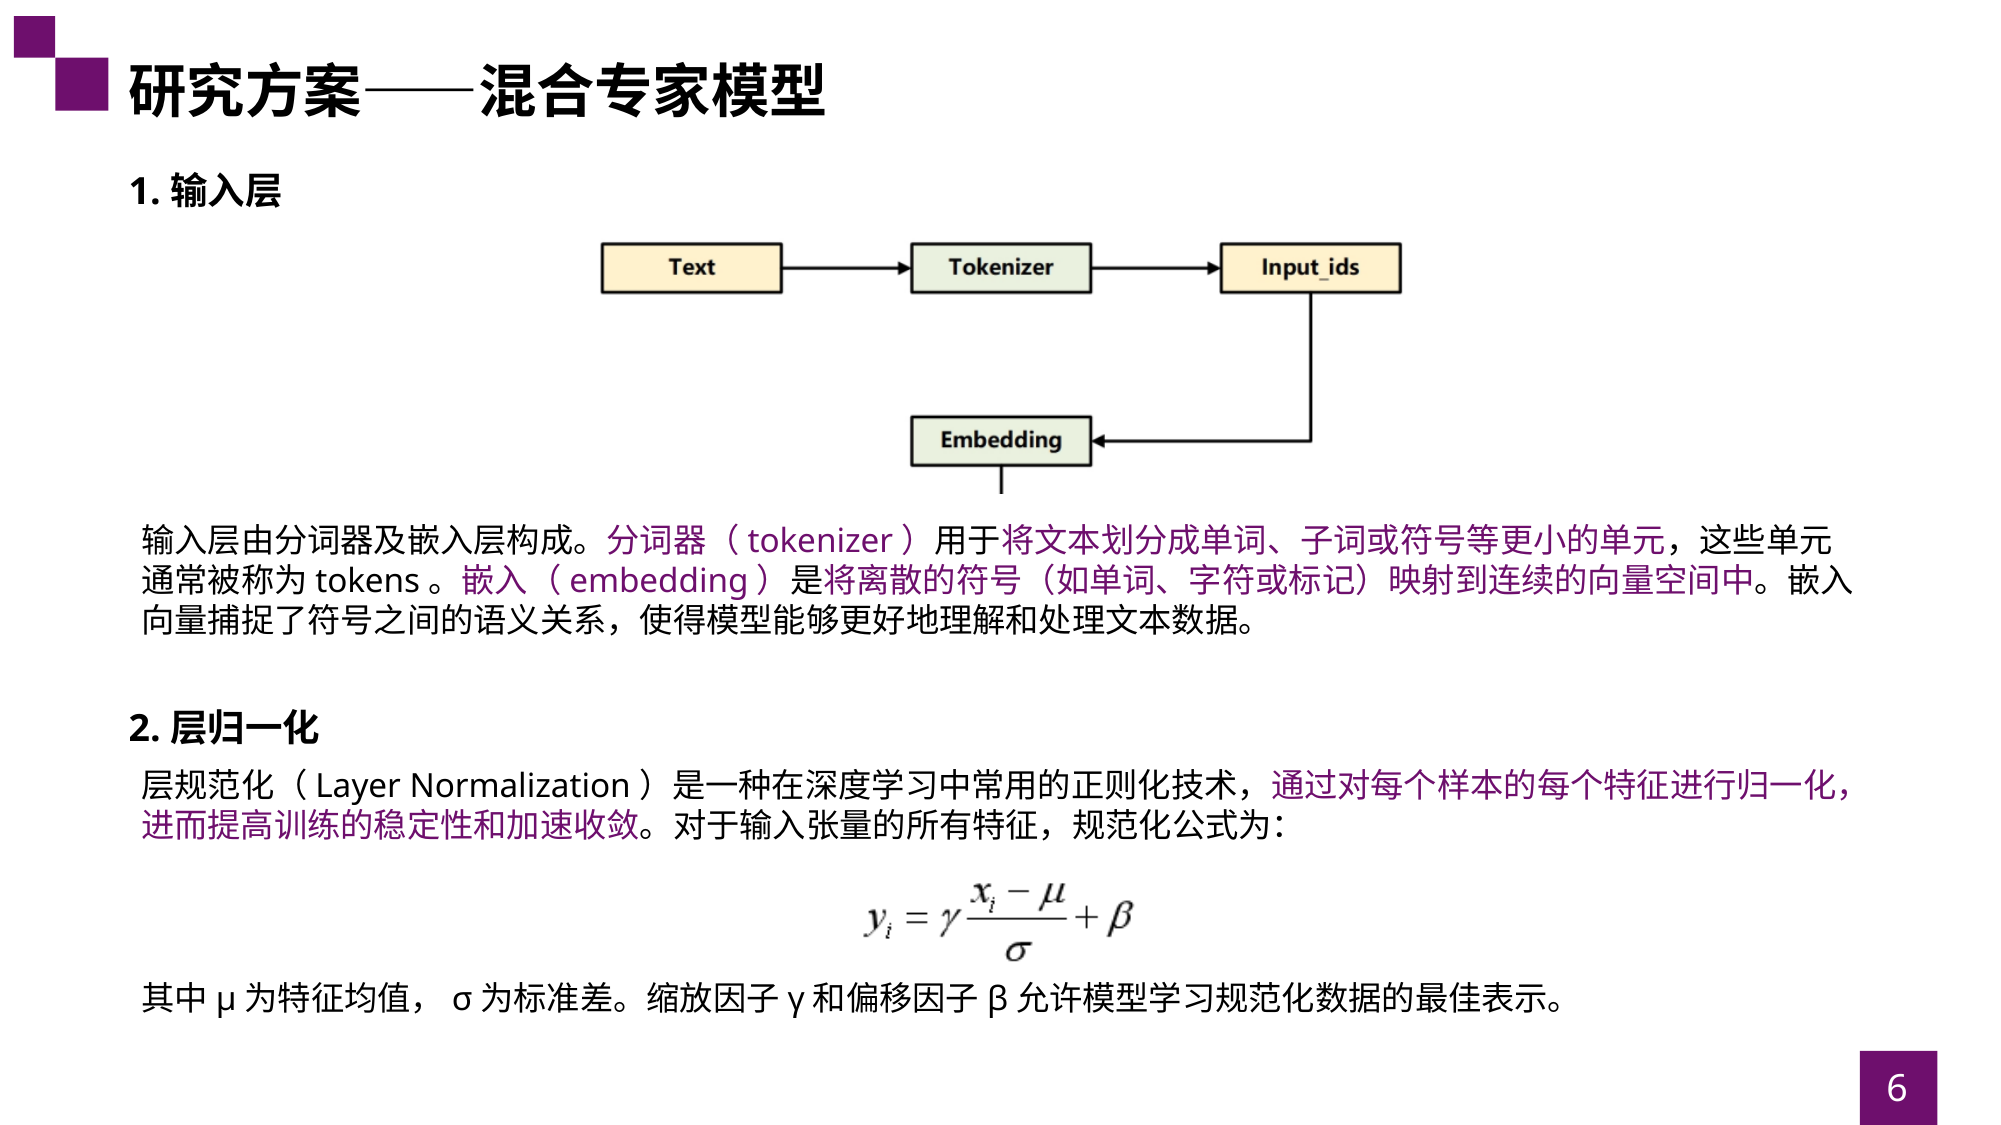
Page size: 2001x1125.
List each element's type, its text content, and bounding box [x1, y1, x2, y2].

text_box 其中μ为特征均值，σ为标准差。缩放因子γ和偏移因子β允许模型学习规范化数据的最佳表示。 [126, 969, 1860, 1024]
text_box 输入层由分词器及嵌入层构成。分词器（tokenizer）用于将文本划分成单词、子词或符号等更小的单元，这些单元通常被称为tokens。嵌入（embedding）是将离散的符号（如单词、字符或标记）映射到连续的向量空间中。嵌入向量捕捉了符号之间的语义关系，使得模型能够更好地理解和处理文本数据。 [126, 511, 1874, 647]
text_box 1.输入层 [114, 159, 506, 220]
text_box [54, 57, 109, 112]
text_box 层规范化（Layer Normalization）是一种在深度学习中常用的正则化技术，通过对每个样本的每个特征进行归一化，进而提高训练的稳定性和加速收敛。对于输入张量的所有特征，规范化公式为： [126, 757, 1874, 852]
text_box 6 [1871, 1056, 1926, 1117]
text_box 2.层归一化 [114, 696, 506, 756]
text_box [1859, 1050, 1939, 1125]
picture [571, 220, 1429, 494]
text_box 研究方案——混合专家模型 [113, 47, 913, 132]
picture [857, 863, 1143, 970]
text_box [13, 15, 56, 59]
